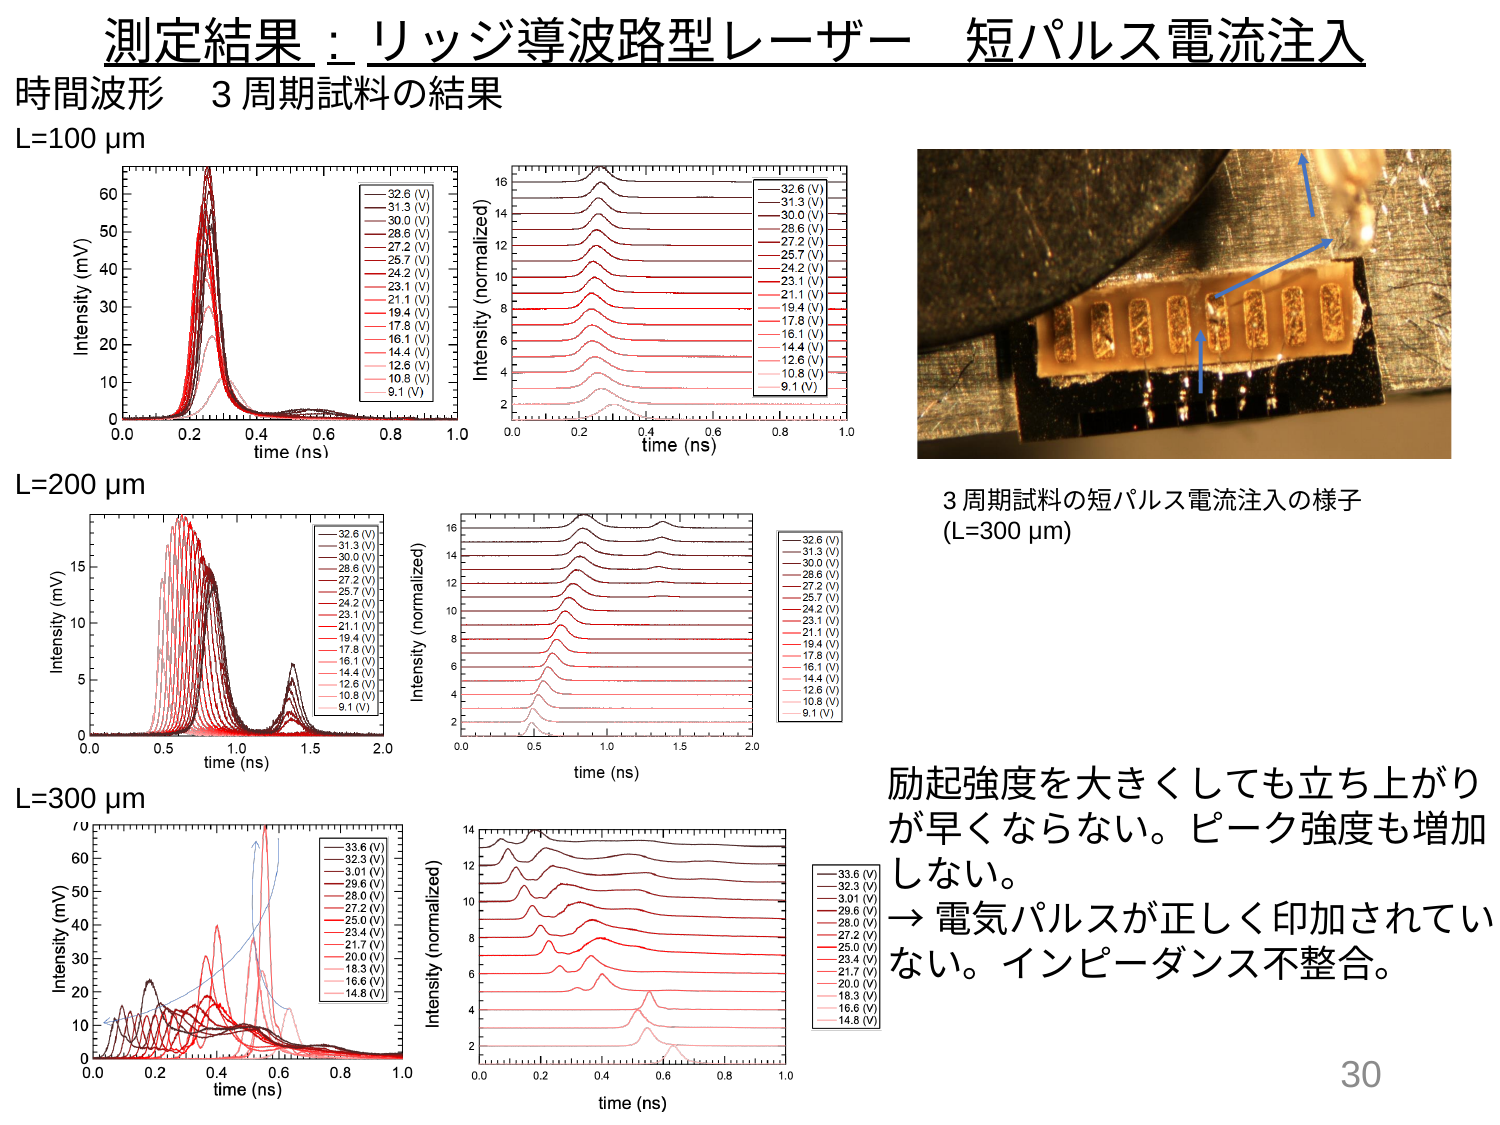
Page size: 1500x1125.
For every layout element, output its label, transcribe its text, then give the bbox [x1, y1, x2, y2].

text_box 測定結果 : リッジ導波路型レーザー 短パルス電流注入 [88, 0, 1383, 153]
text_box L=100 μm [0, 112, 507, 162]
text_box L=200 μm [0, 458, 47, 508]
text_box 3周期試料の短パルス電流注入の様子 (L=300 μm) [928, 477, 1441, 553]
text_box 時間波形 3周期試料の結果 [0, 62, 638, 117]
text_box 励起強度を大きくしても立ち上がりが早くならない。ピーク強度も増加しない。 →電気パルスが正しく印加されていない。インピーダンス不整合。 [890, 752, 1500, 993]
picture [917, 149, 1452, 459]
text_box L=300 μm [0, 772, 31, 822]
picture [31, 117, 890, 1112]
slide_number 29 [1059, 1042, 1397, 1103]
